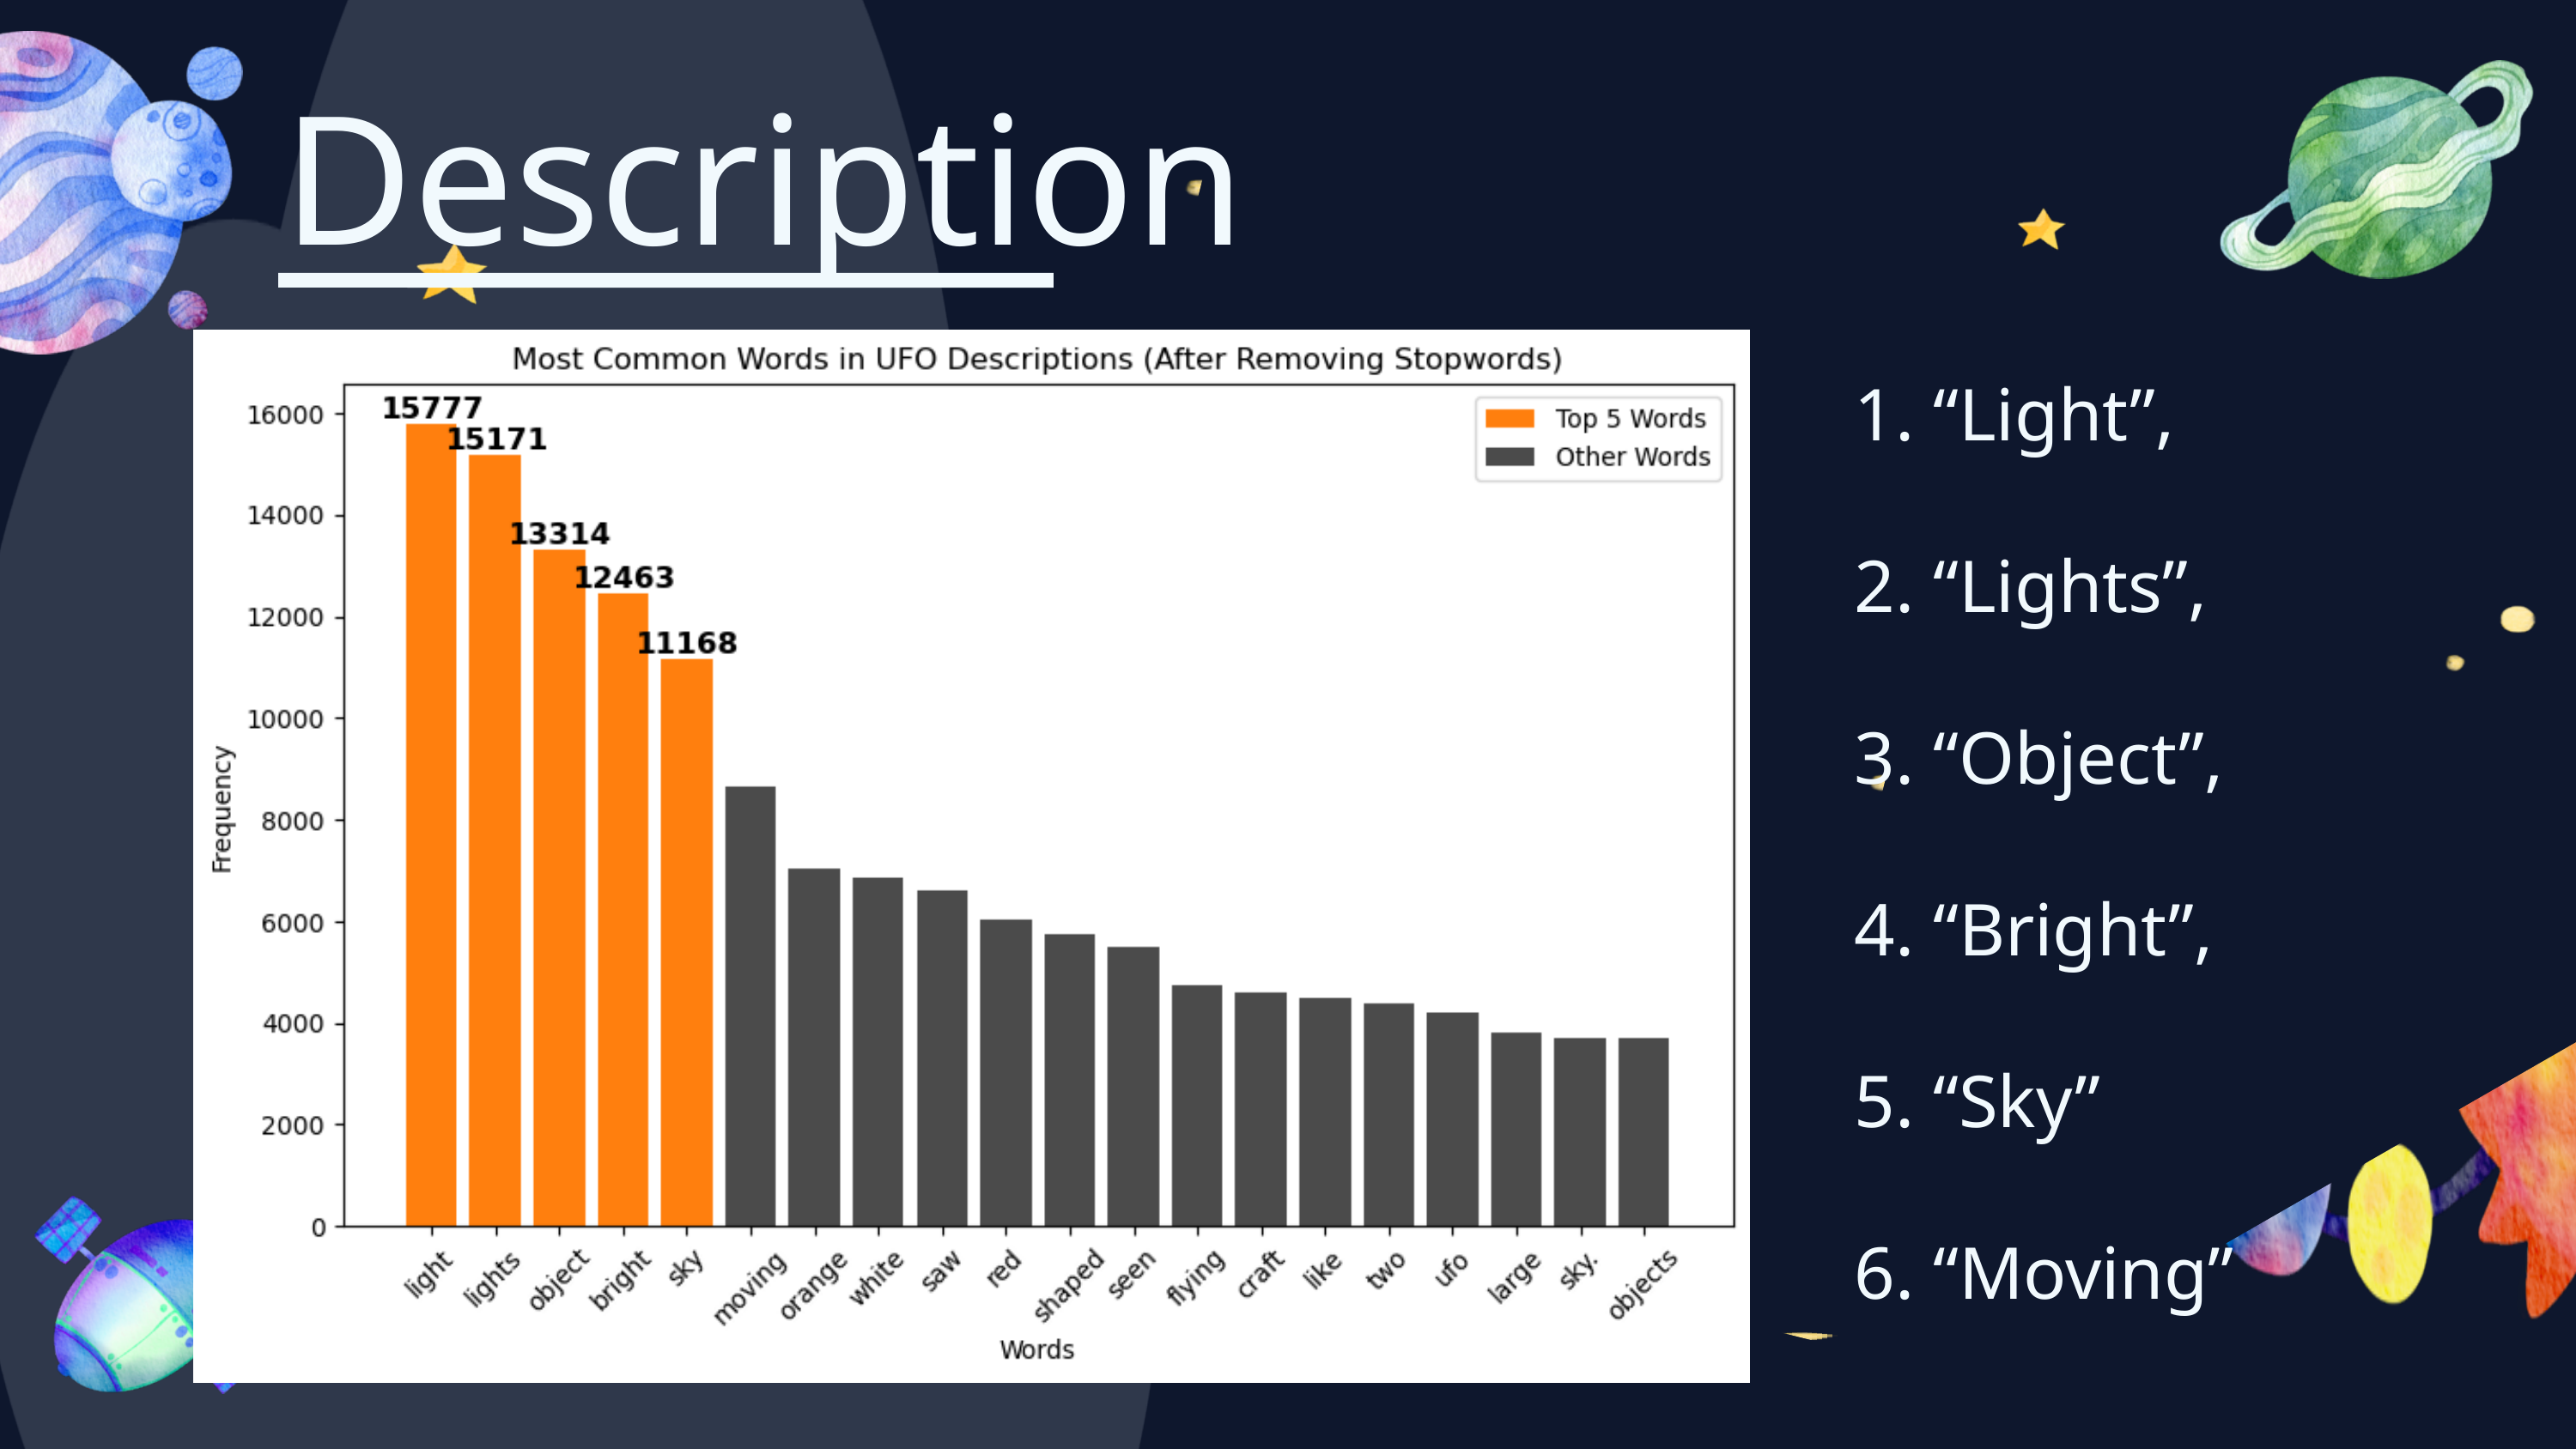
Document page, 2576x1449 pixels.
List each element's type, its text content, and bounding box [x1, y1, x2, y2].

text_box [1848, 775, 1854, 801]
picture [193, 330, 1751, 1383]
text_box [34, 1196, 256, 1394]
text_box [2070, 1042, 2576, 1449]
text_box [2220, 60, 2534, 279]
text_box [2002, 203, 2069, 263]
text_box [0, 355, 1164, 1449]
text_box [0, 0, 1164, 327]
text_box [0, 31, 243, 355]
text_box 1. “Light”, 2. “Lights”, 3. “Object”, 4. “Bright”, 5. “Sky” 6. “Moving” [1854, 283, 2559, 1314]
text_box [392, 281, 491, 323]
text_box [1754, 1293, 1848, 1348]
text_box Description [283, 65, 1285, 281]
